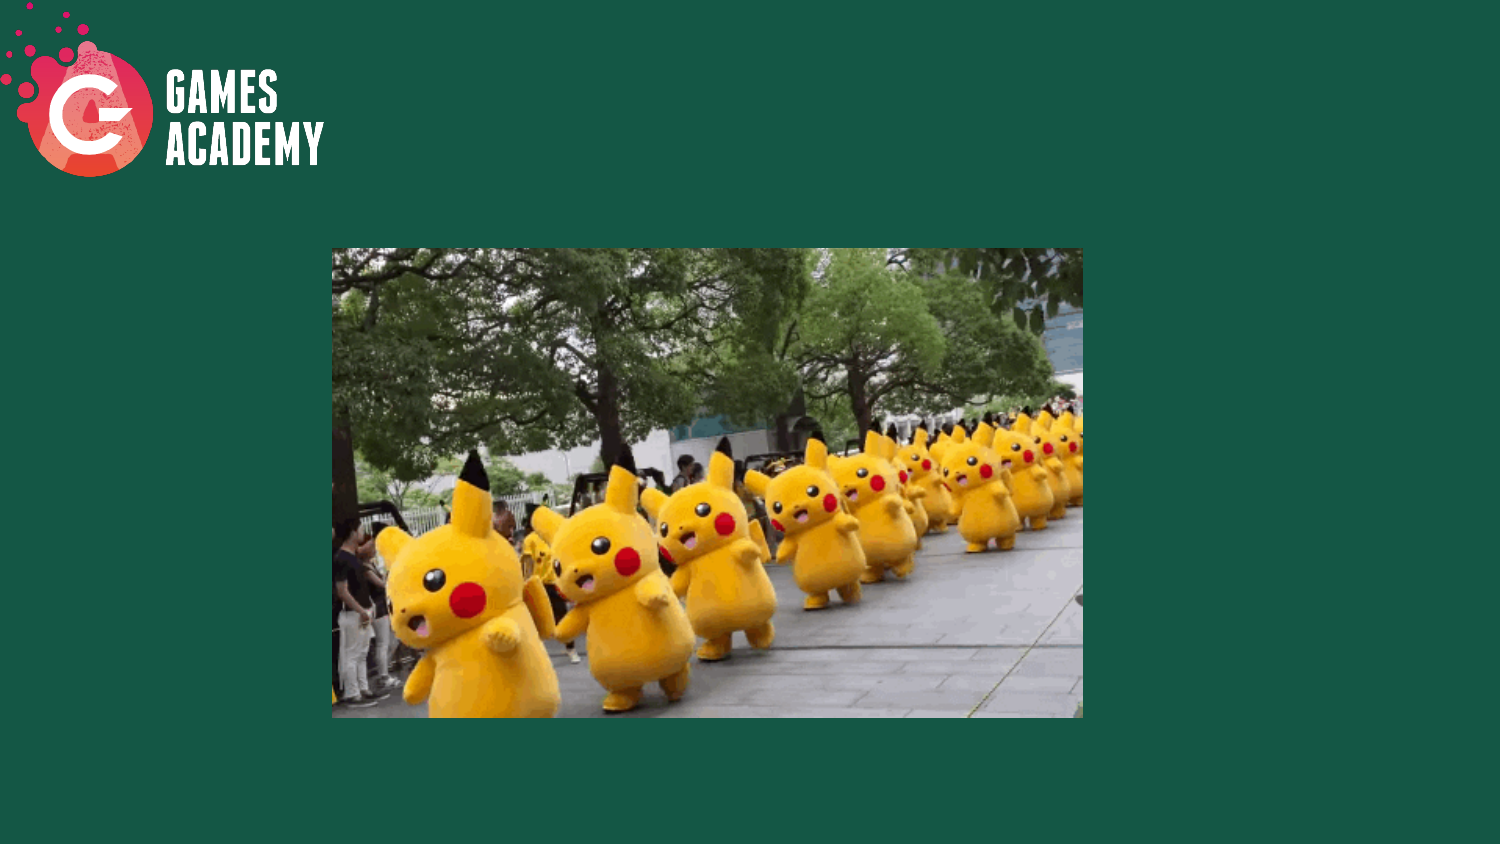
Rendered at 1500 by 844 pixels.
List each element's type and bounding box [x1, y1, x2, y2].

picture [0, 2, 324, 177]
picture [332, 248, 1083, 718]
